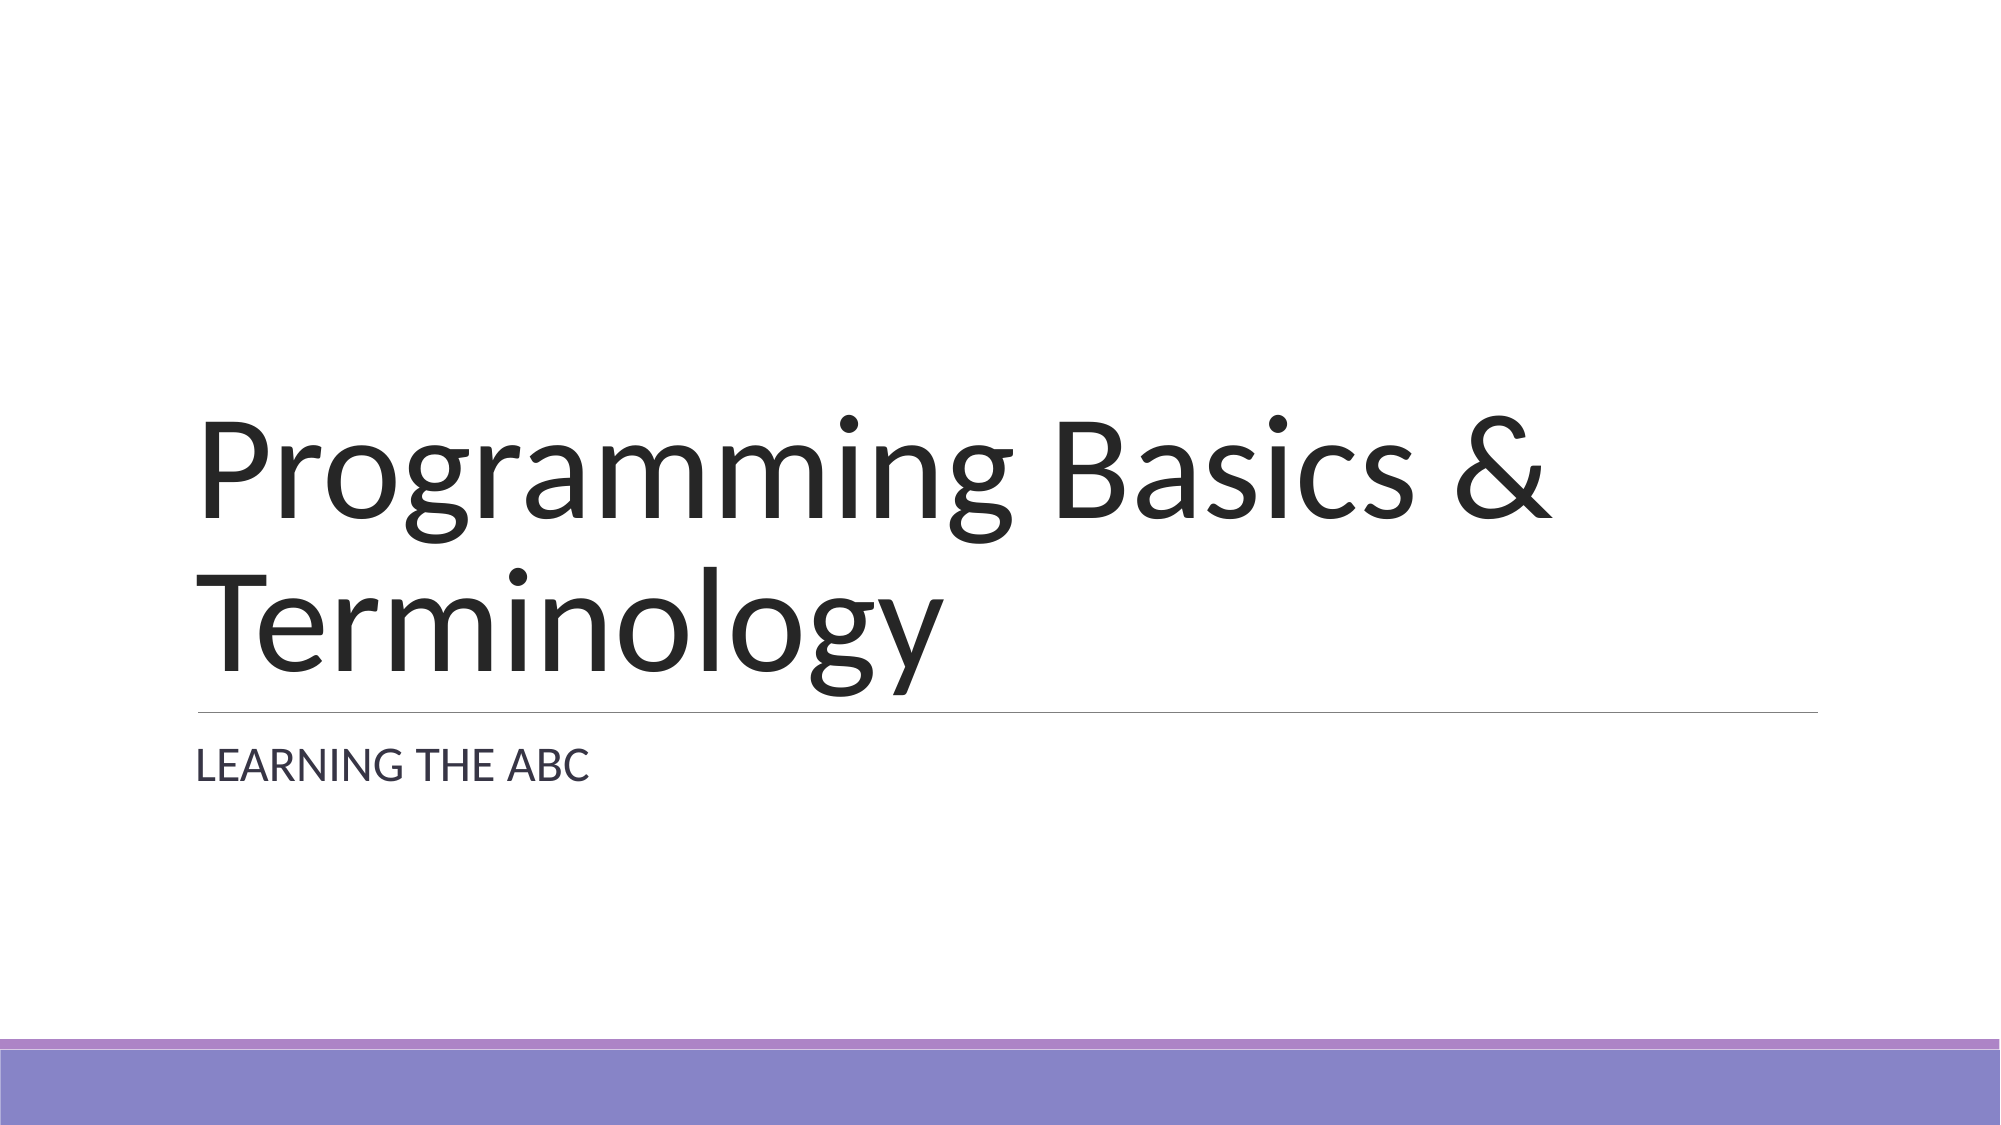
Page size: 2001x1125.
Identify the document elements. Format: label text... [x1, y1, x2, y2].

title Programming Basics & Terminology [180, 124, 1830, 710]
list LEARNING THE ABC [180, 730, 1830, 918]
